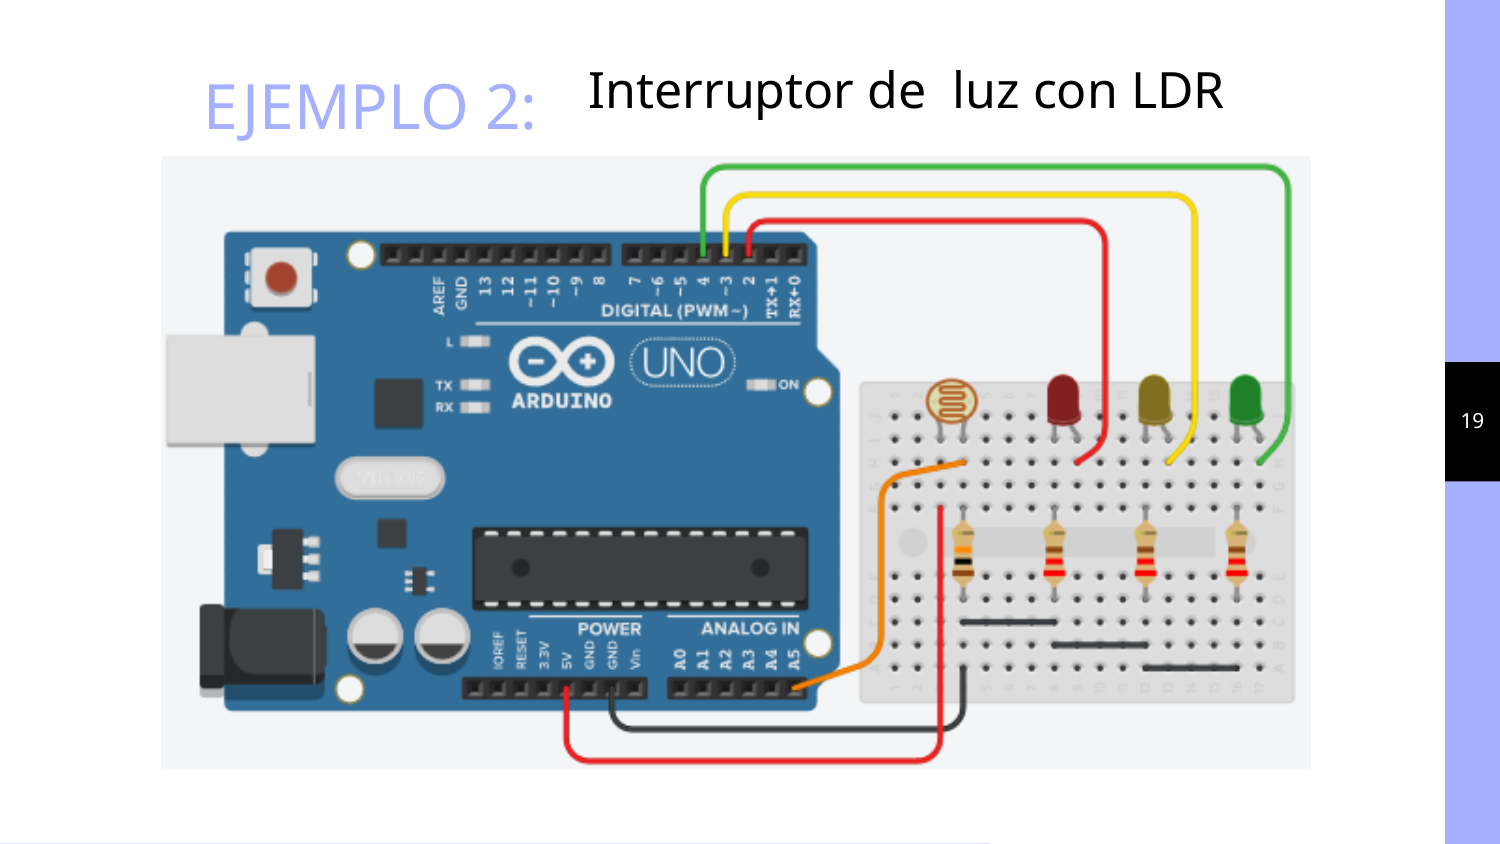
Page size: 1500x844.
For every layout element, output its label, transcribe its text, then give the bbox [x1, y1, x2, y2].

title EJEMPLO 2: [188, 66, 581, 155]
slide_number 19 [1450, 362, 1500, 482]
text_box Interruptor de luz con LDR [560, 43, 985, 135]
picture [161, 0, 1446, 844]
